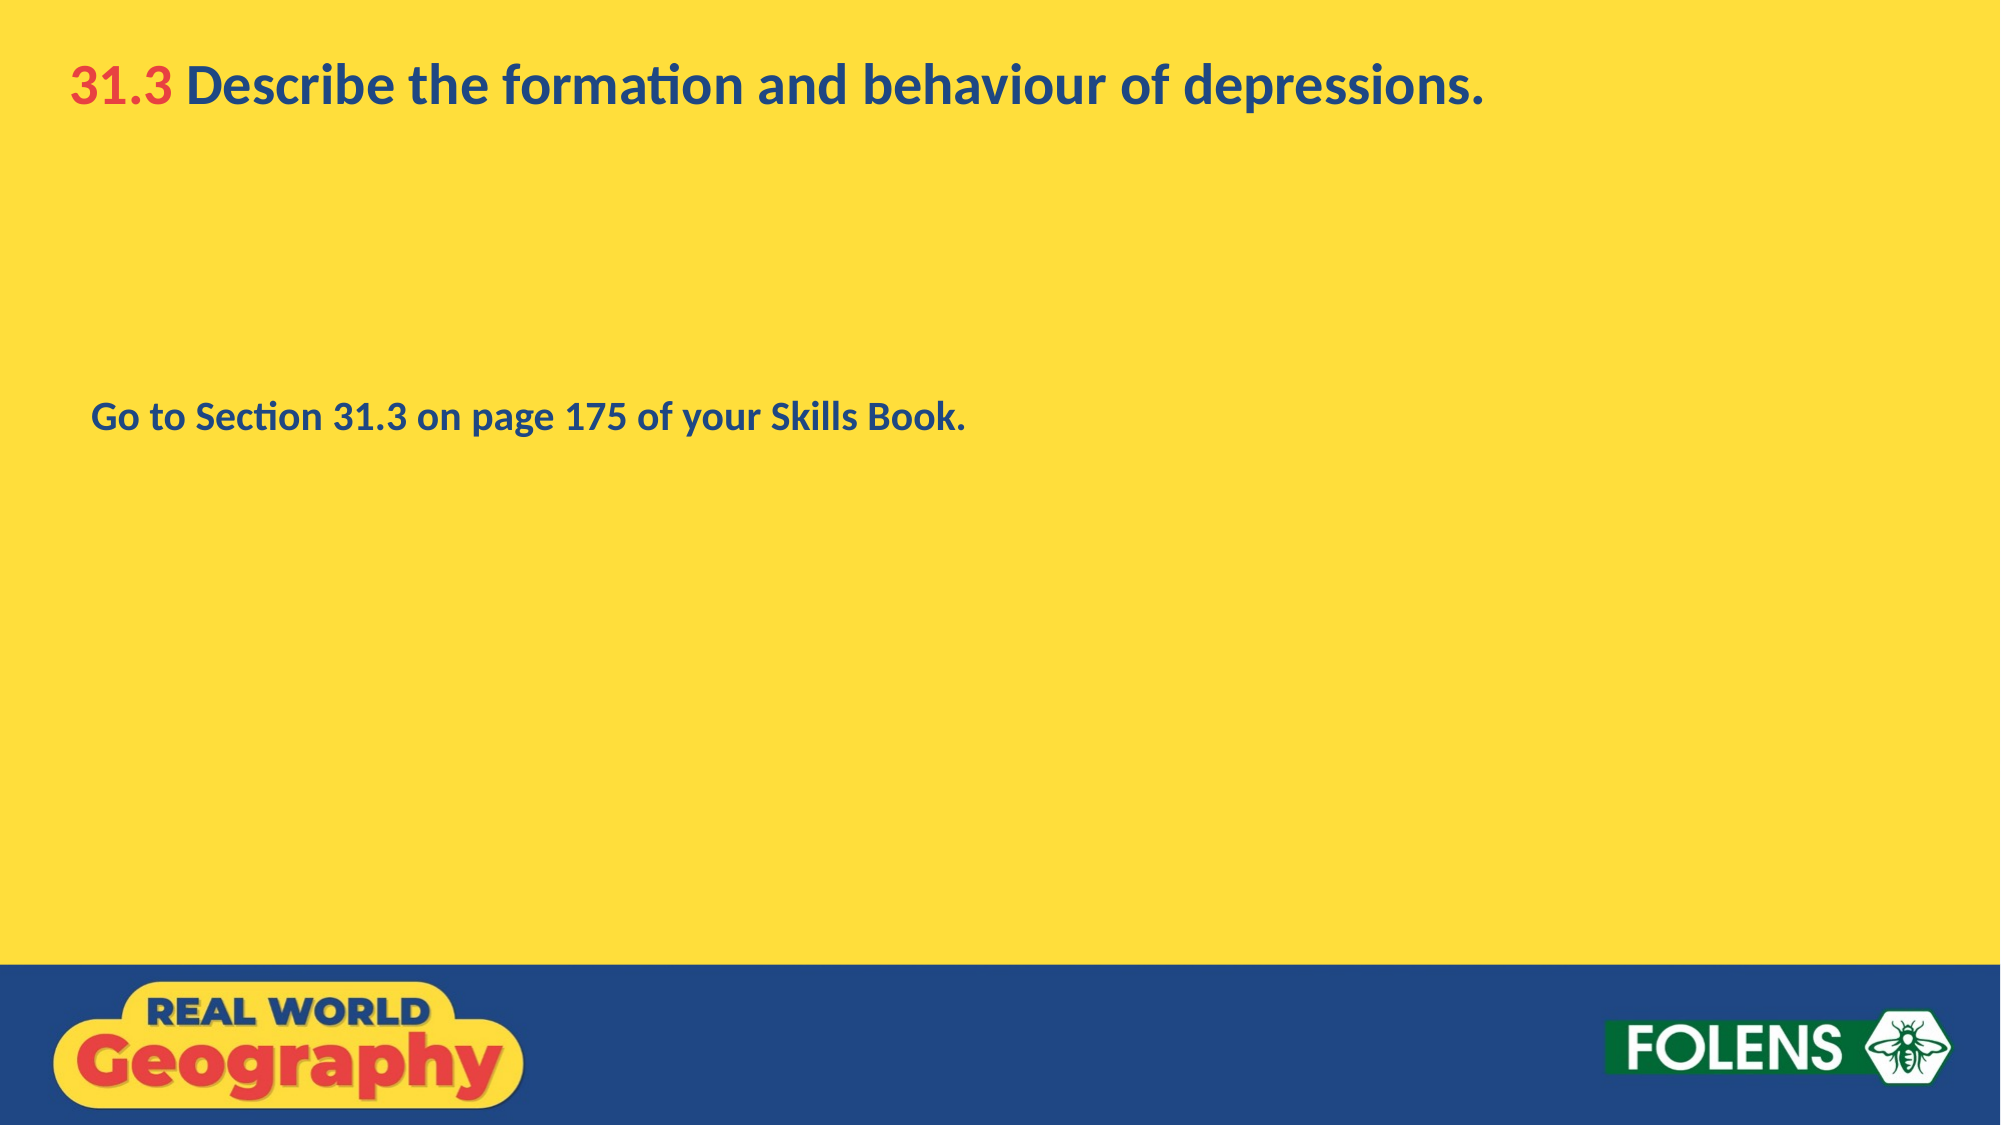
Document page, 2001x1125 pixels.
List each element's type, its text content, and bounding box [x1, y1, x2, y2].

text_box Go to Section 31.3 on page 175 of your Skills Book. [75, 381, 1801, 483]
picture [0, 0, 2001, 1125]
text_box [0, 0, 2000, 965]
text_box 31.3 Describe the formation and behaviour of depressions. [54, 38, 1573, 124]
